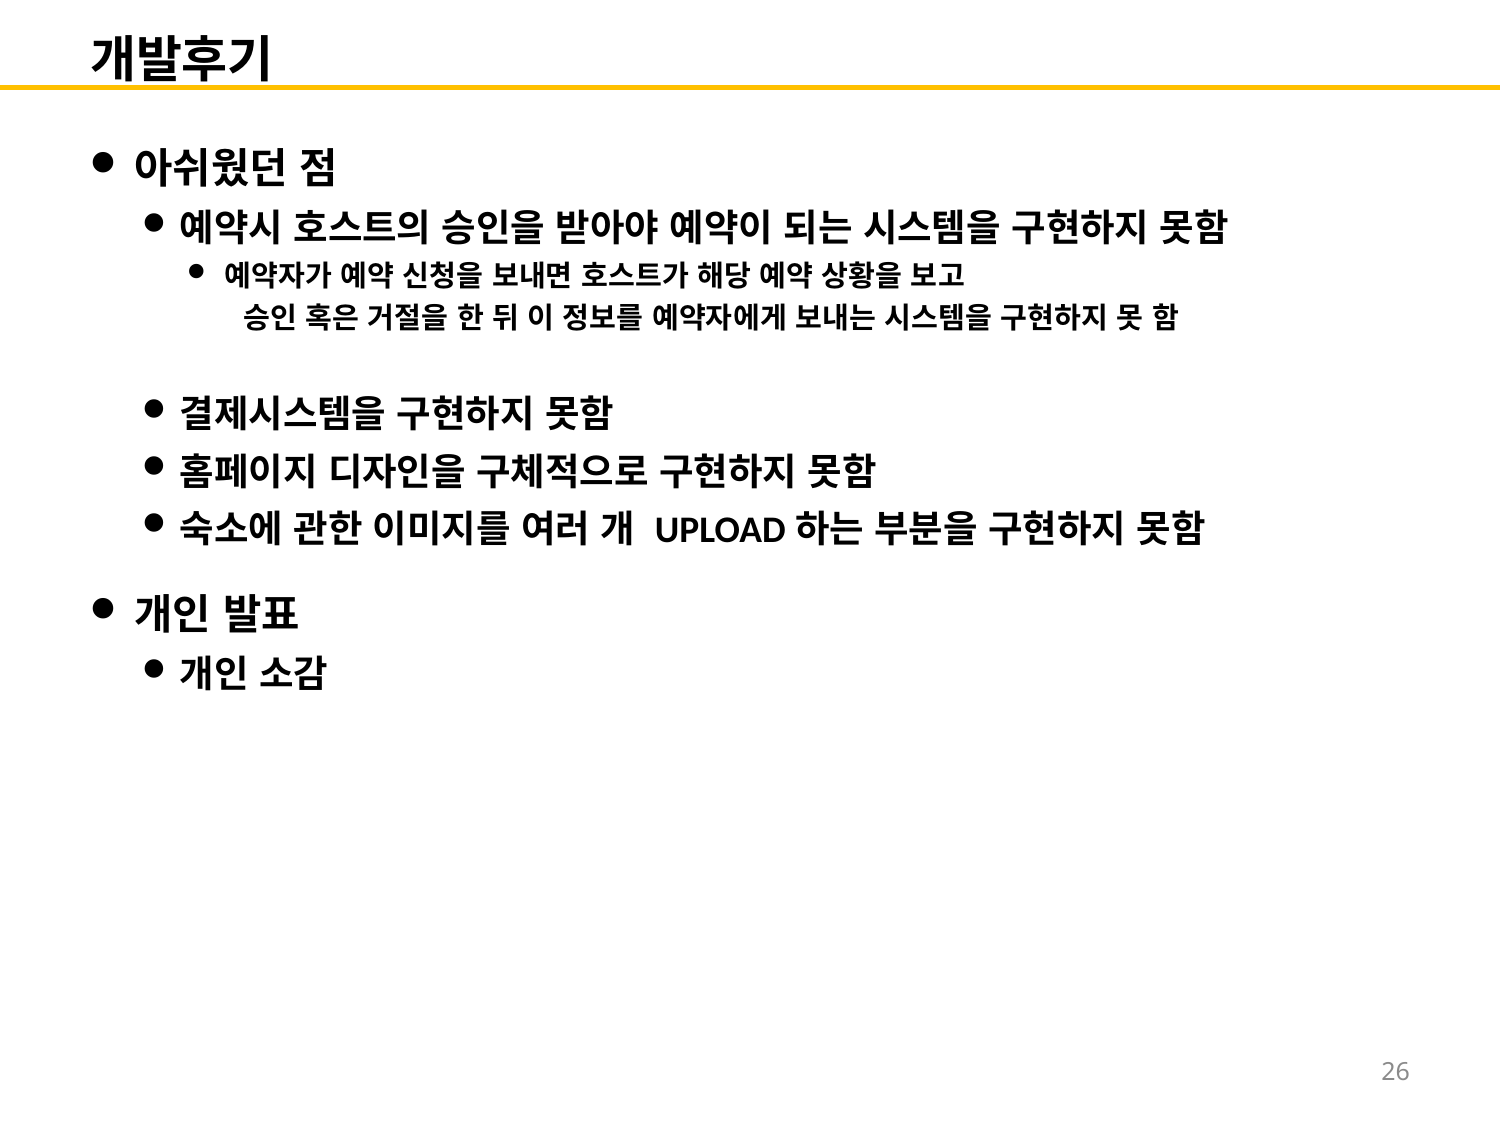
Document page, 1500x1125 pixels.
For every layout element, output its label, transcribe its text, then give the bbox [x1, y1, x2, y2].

slide_number 26 [1074, 1060, 1425, 1103]
title 개발후기 [75, 7, 1425, 79]
text_box 아쉬웠던 점 예약시 호스트의 승인을 받아야 예약이 되는 시스템을 구현하지 못함 예약자가 예약 신청을 보내면 호스트가 해당 예약 상황을 보고 승인 혹은 거절을 한 뒤 이 정보를 예약자에게 보내는 시스템을 구현하지 못 함 결제시스템을 구현하지 못함 홈페이지 디자인을 구체적으로 구현하지 못함 숙소에 관한 이미지를 여러 개 UPLOAD하는 부분을 구현하지 못함 개인 발표 개인 소감 [74, 134, 1500, 1060]
